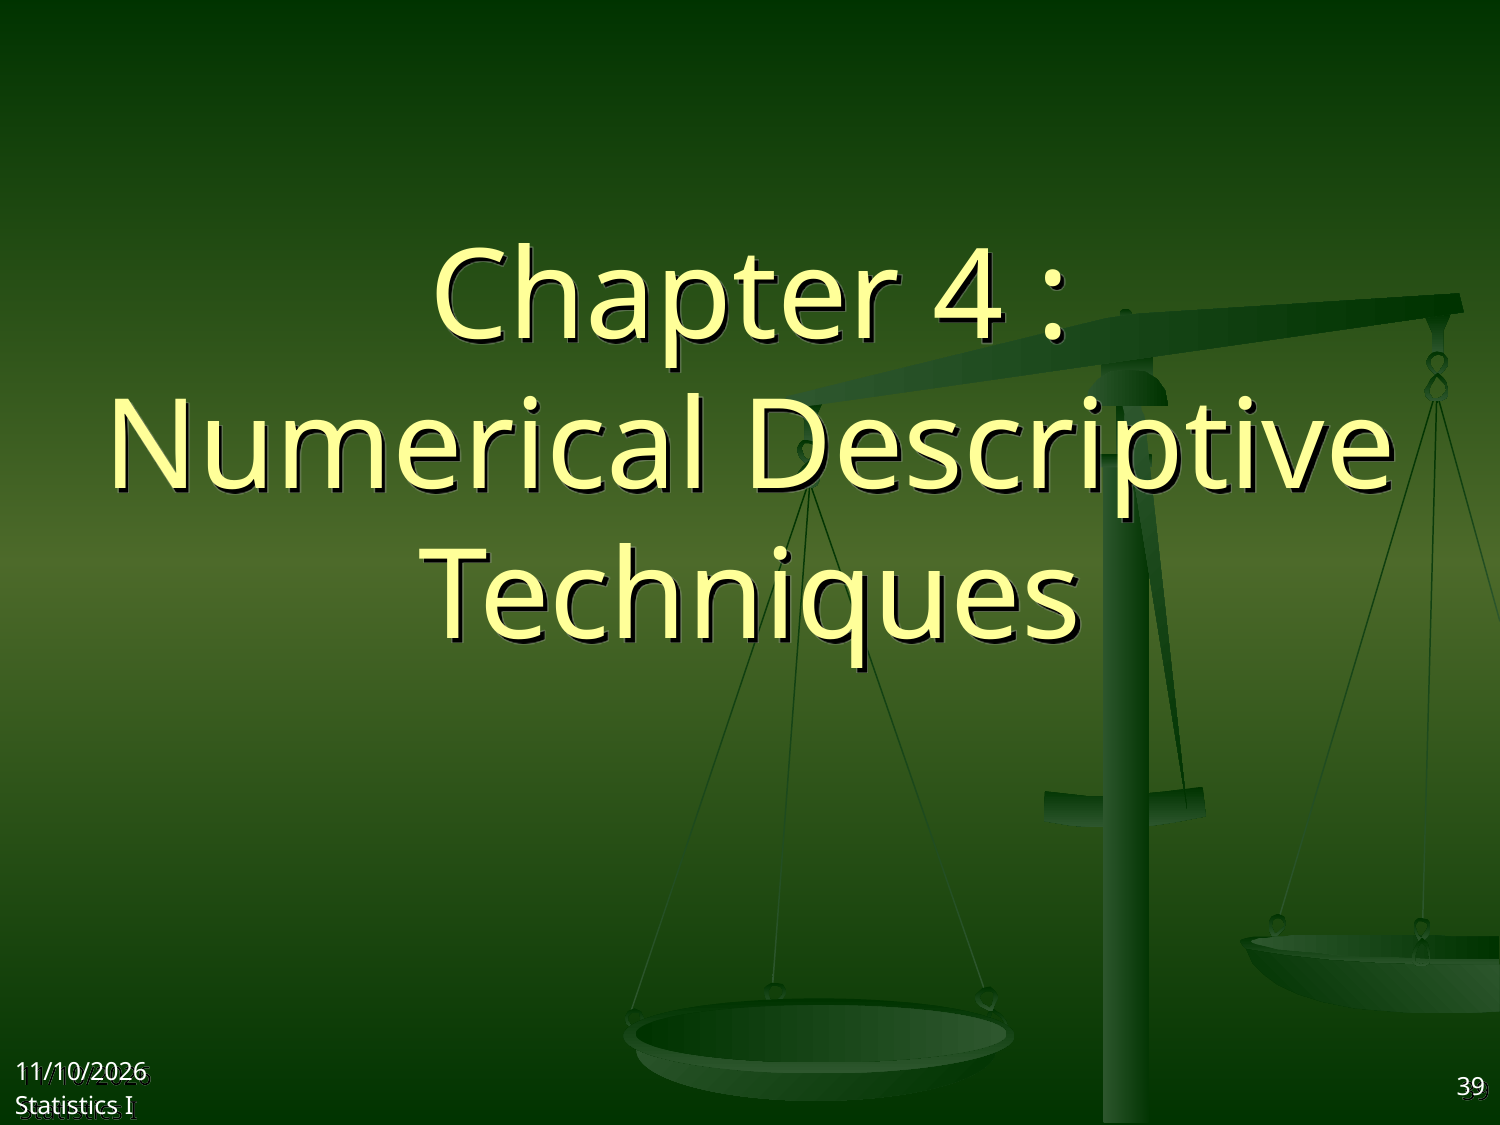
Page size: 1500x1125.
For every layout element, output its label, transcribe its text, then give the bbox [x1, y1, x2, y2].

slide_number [0, 1049, 351, 1125]
title Chapter 4 : Numerical Descriptive Techniques [76, 148, 1424, 729]
slide_number 39 [1149, 1049, 1500, 1125]
